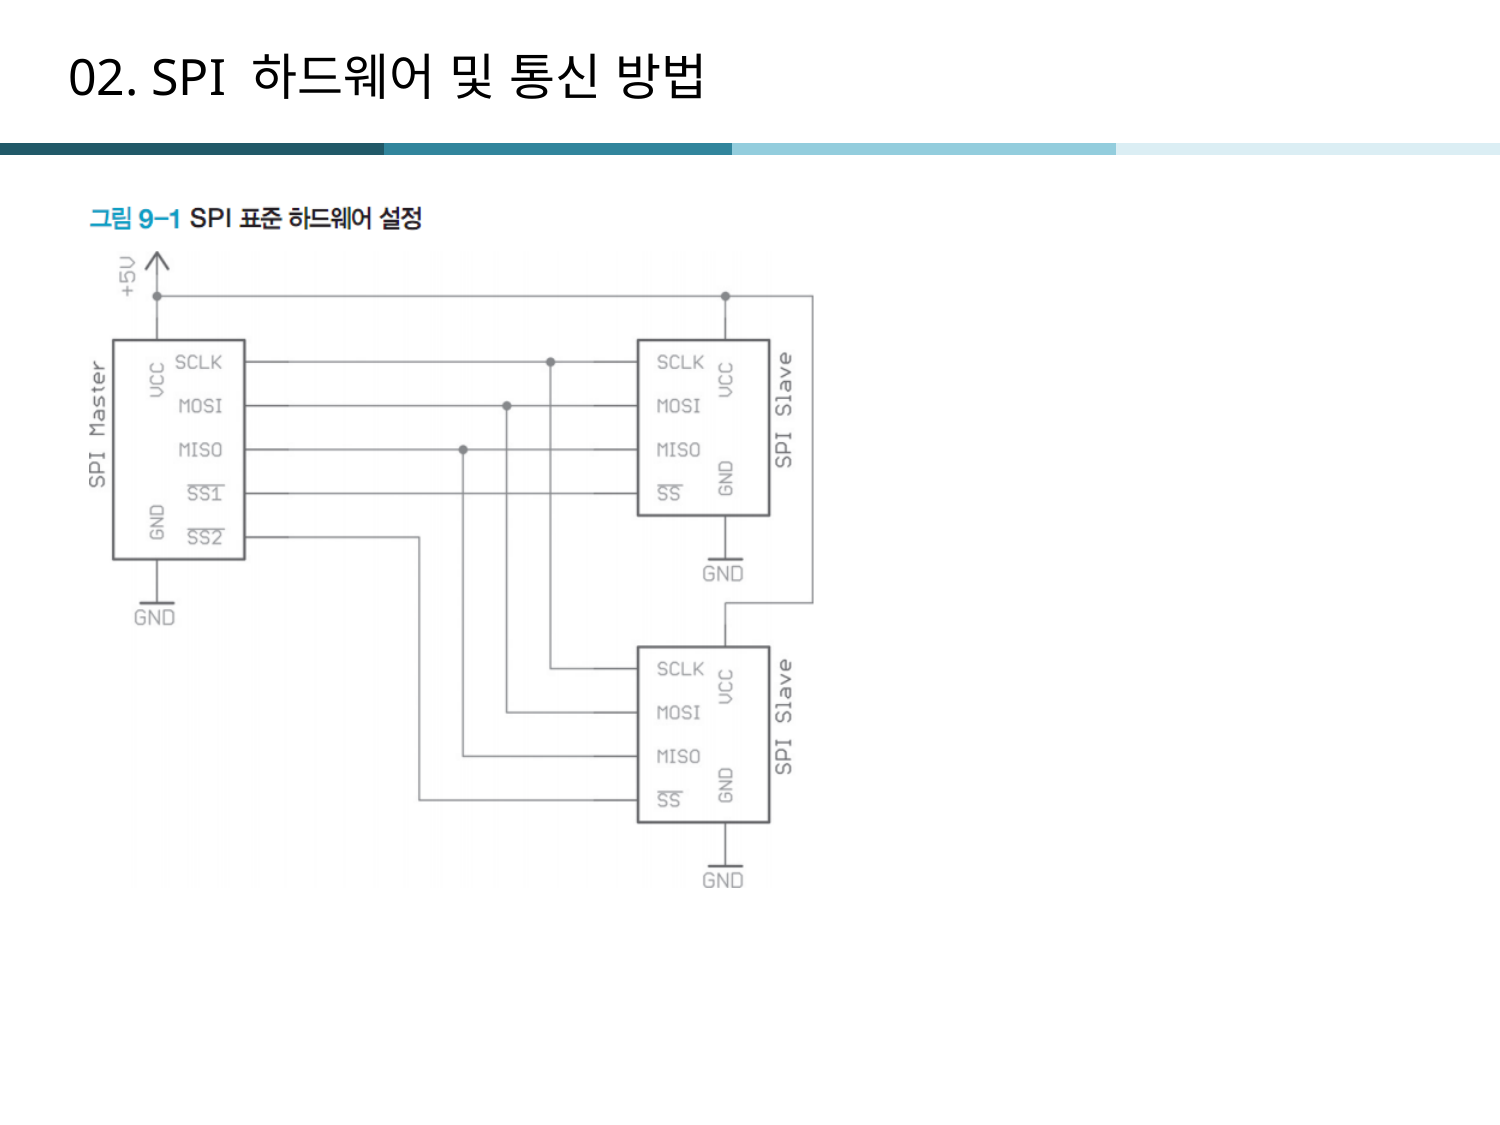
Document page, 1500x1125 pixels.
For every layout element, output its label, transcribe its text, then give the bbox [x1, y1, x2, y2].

picture [76, 196, 822, 894]
title 02. SPI 하드웨어 및 통신 방법 [53, 30, 1460, 121]
